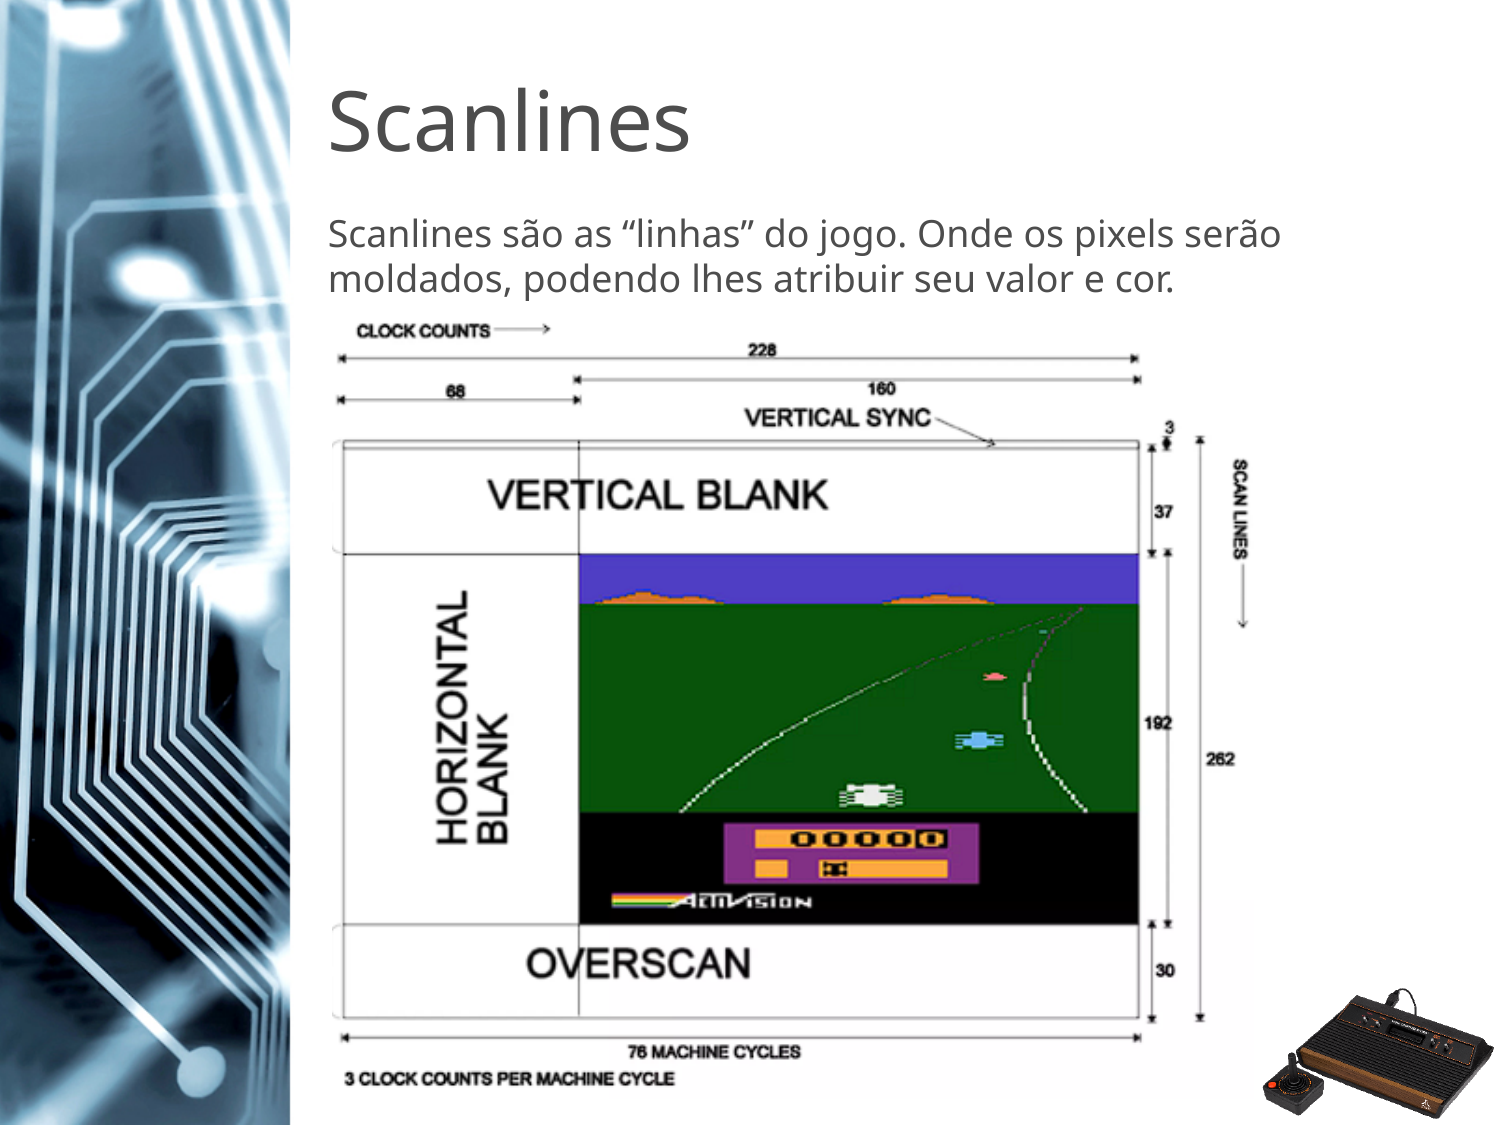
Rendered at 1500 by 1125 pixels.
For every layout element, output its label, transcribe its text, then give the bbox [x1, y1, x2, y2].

text_box Scanlines são as “linhas” do jogo. Onde os pixels serão moldados, podendo lhes atribuir seu valor e cor. [312, 196, 1451, 314]
picture [0, 0, 1500, 1125]
title Scanlines [312, 59, 1451, 178]
